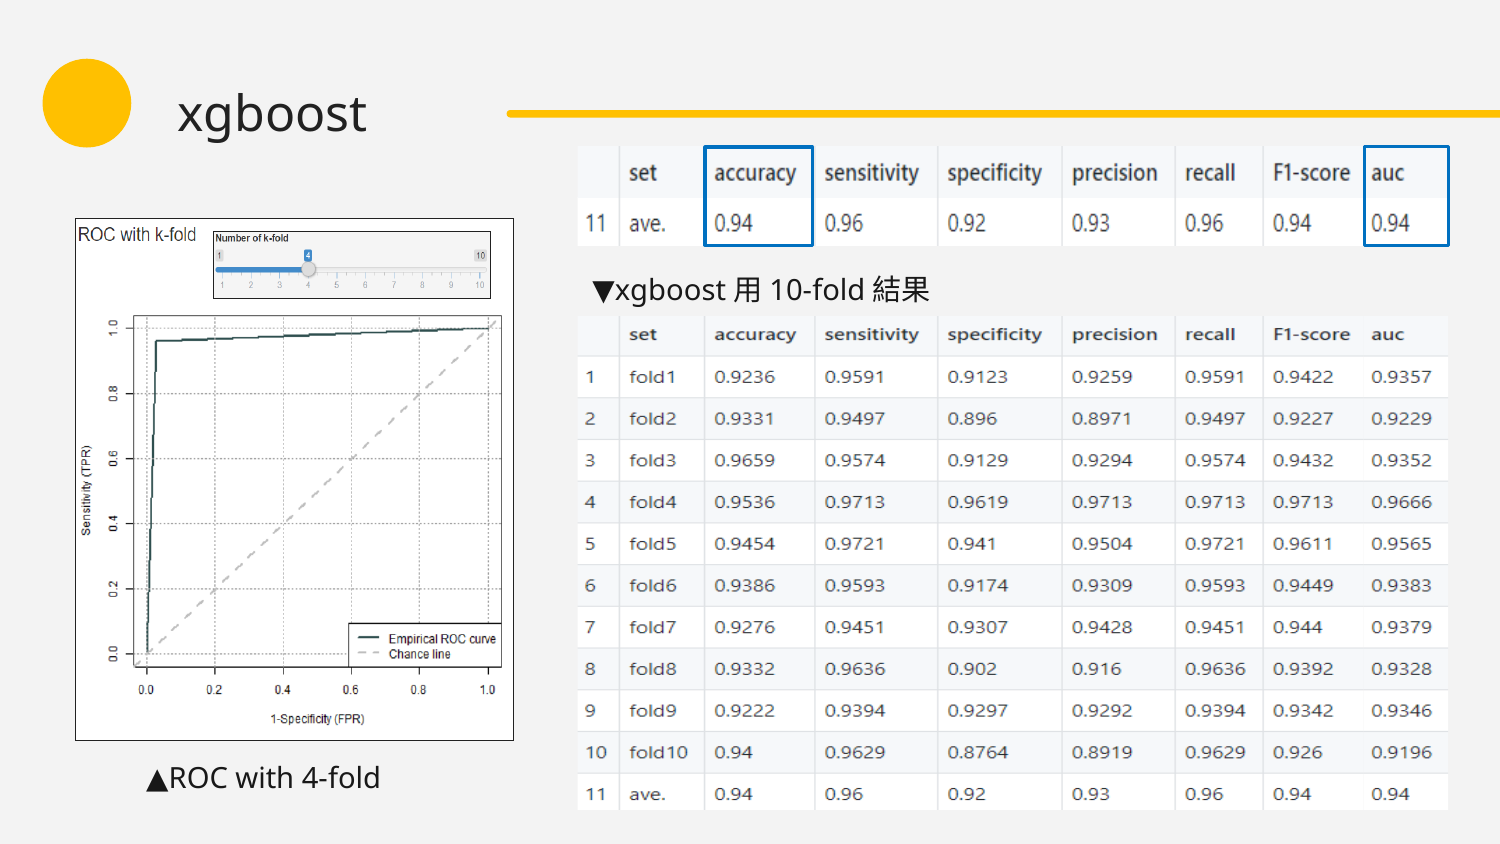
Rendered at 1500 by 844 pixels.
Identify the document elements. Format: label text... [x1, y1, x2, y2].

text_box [577, 146, 1449, 246]
text_box ▲ROC with 4-fold [131, 752, 490, 802]
title xgboost [162, 66, 859, 161]
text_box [577, 315, 1449, 810]
text_box [42, 58, 132, 148]
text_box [75, 218, 514, 742]
text_box [506, 110, 1500, 118]
text_box ▼xgboost用10-fold結果 [577, 264, 1159, 314]
